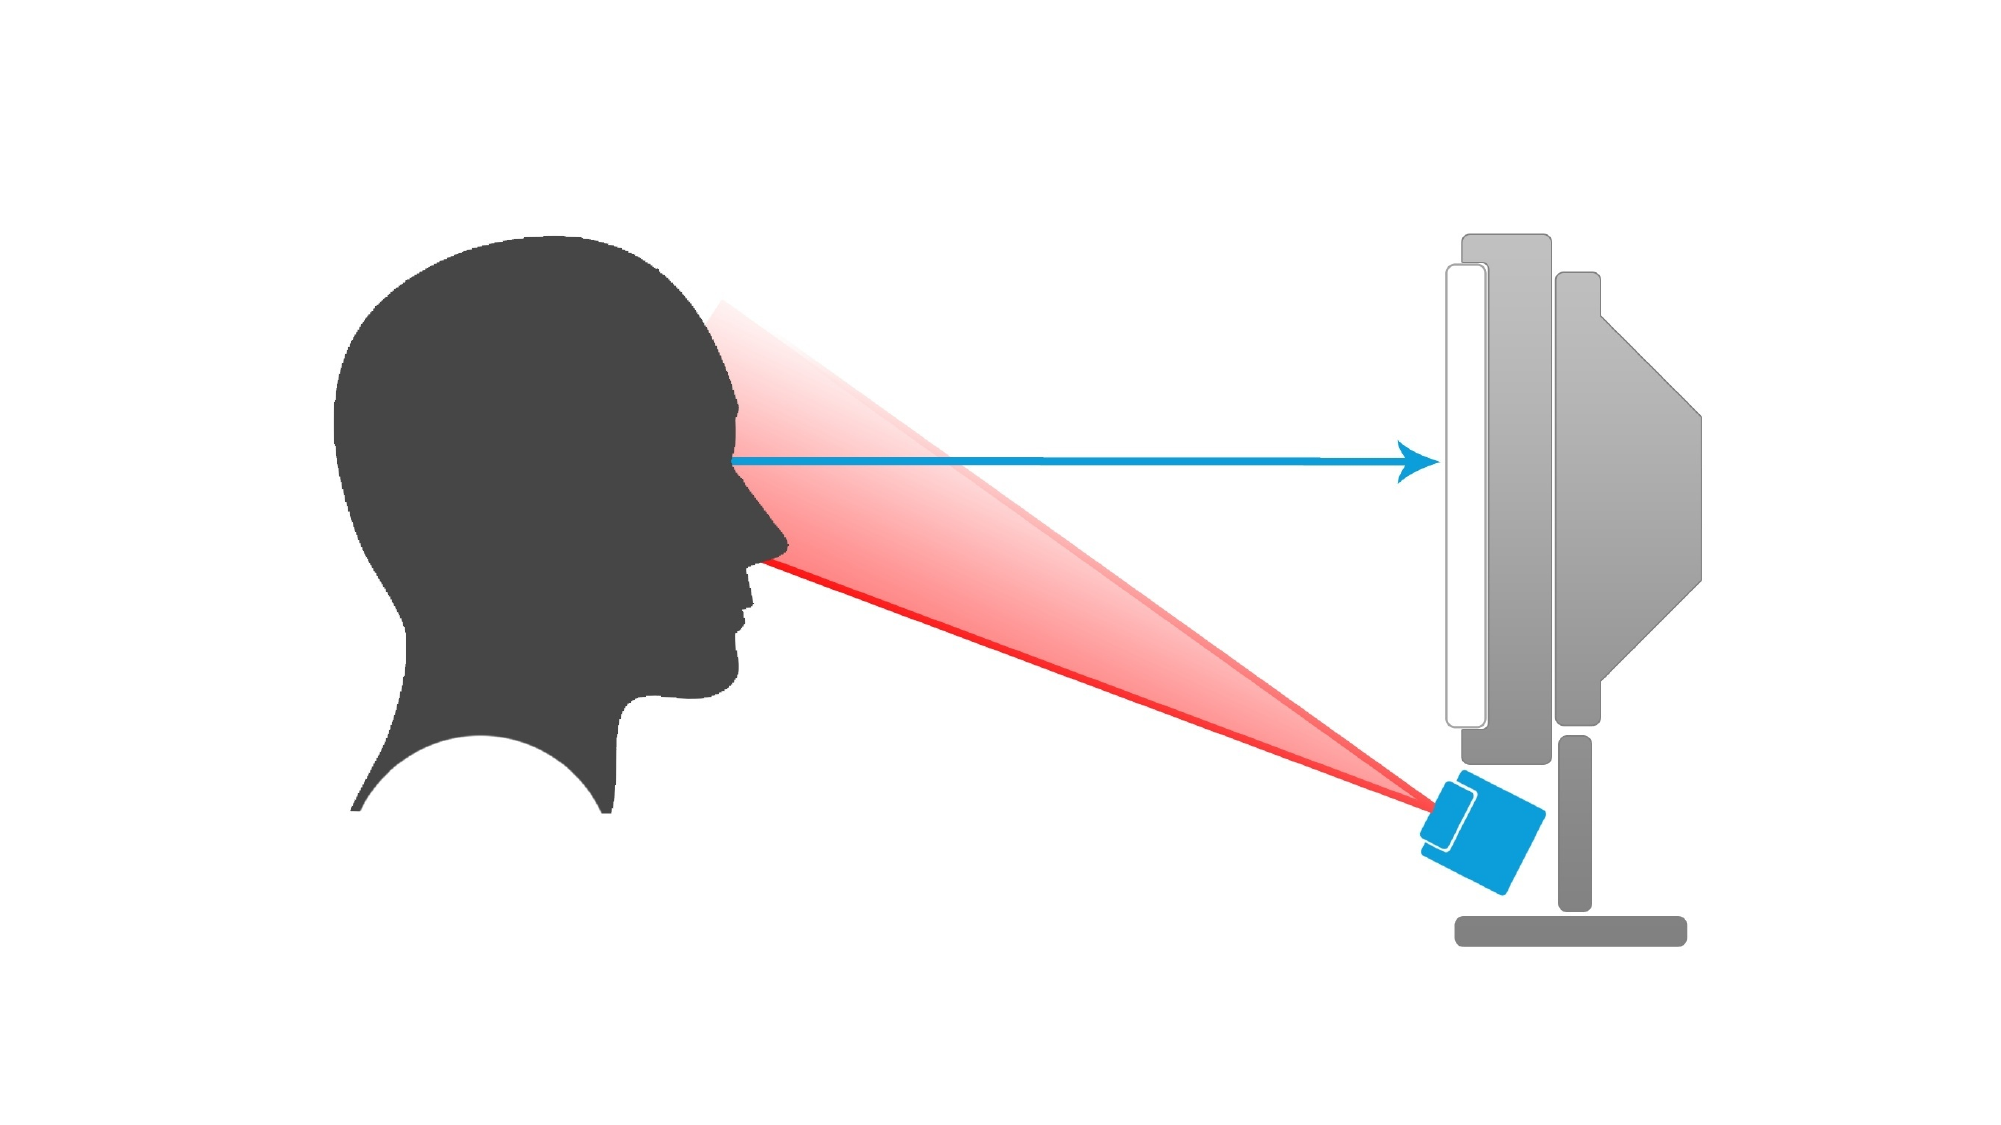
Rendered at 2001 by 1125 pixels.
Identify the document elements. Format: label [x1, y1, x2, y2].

list [287, 161, 1713, 964]
